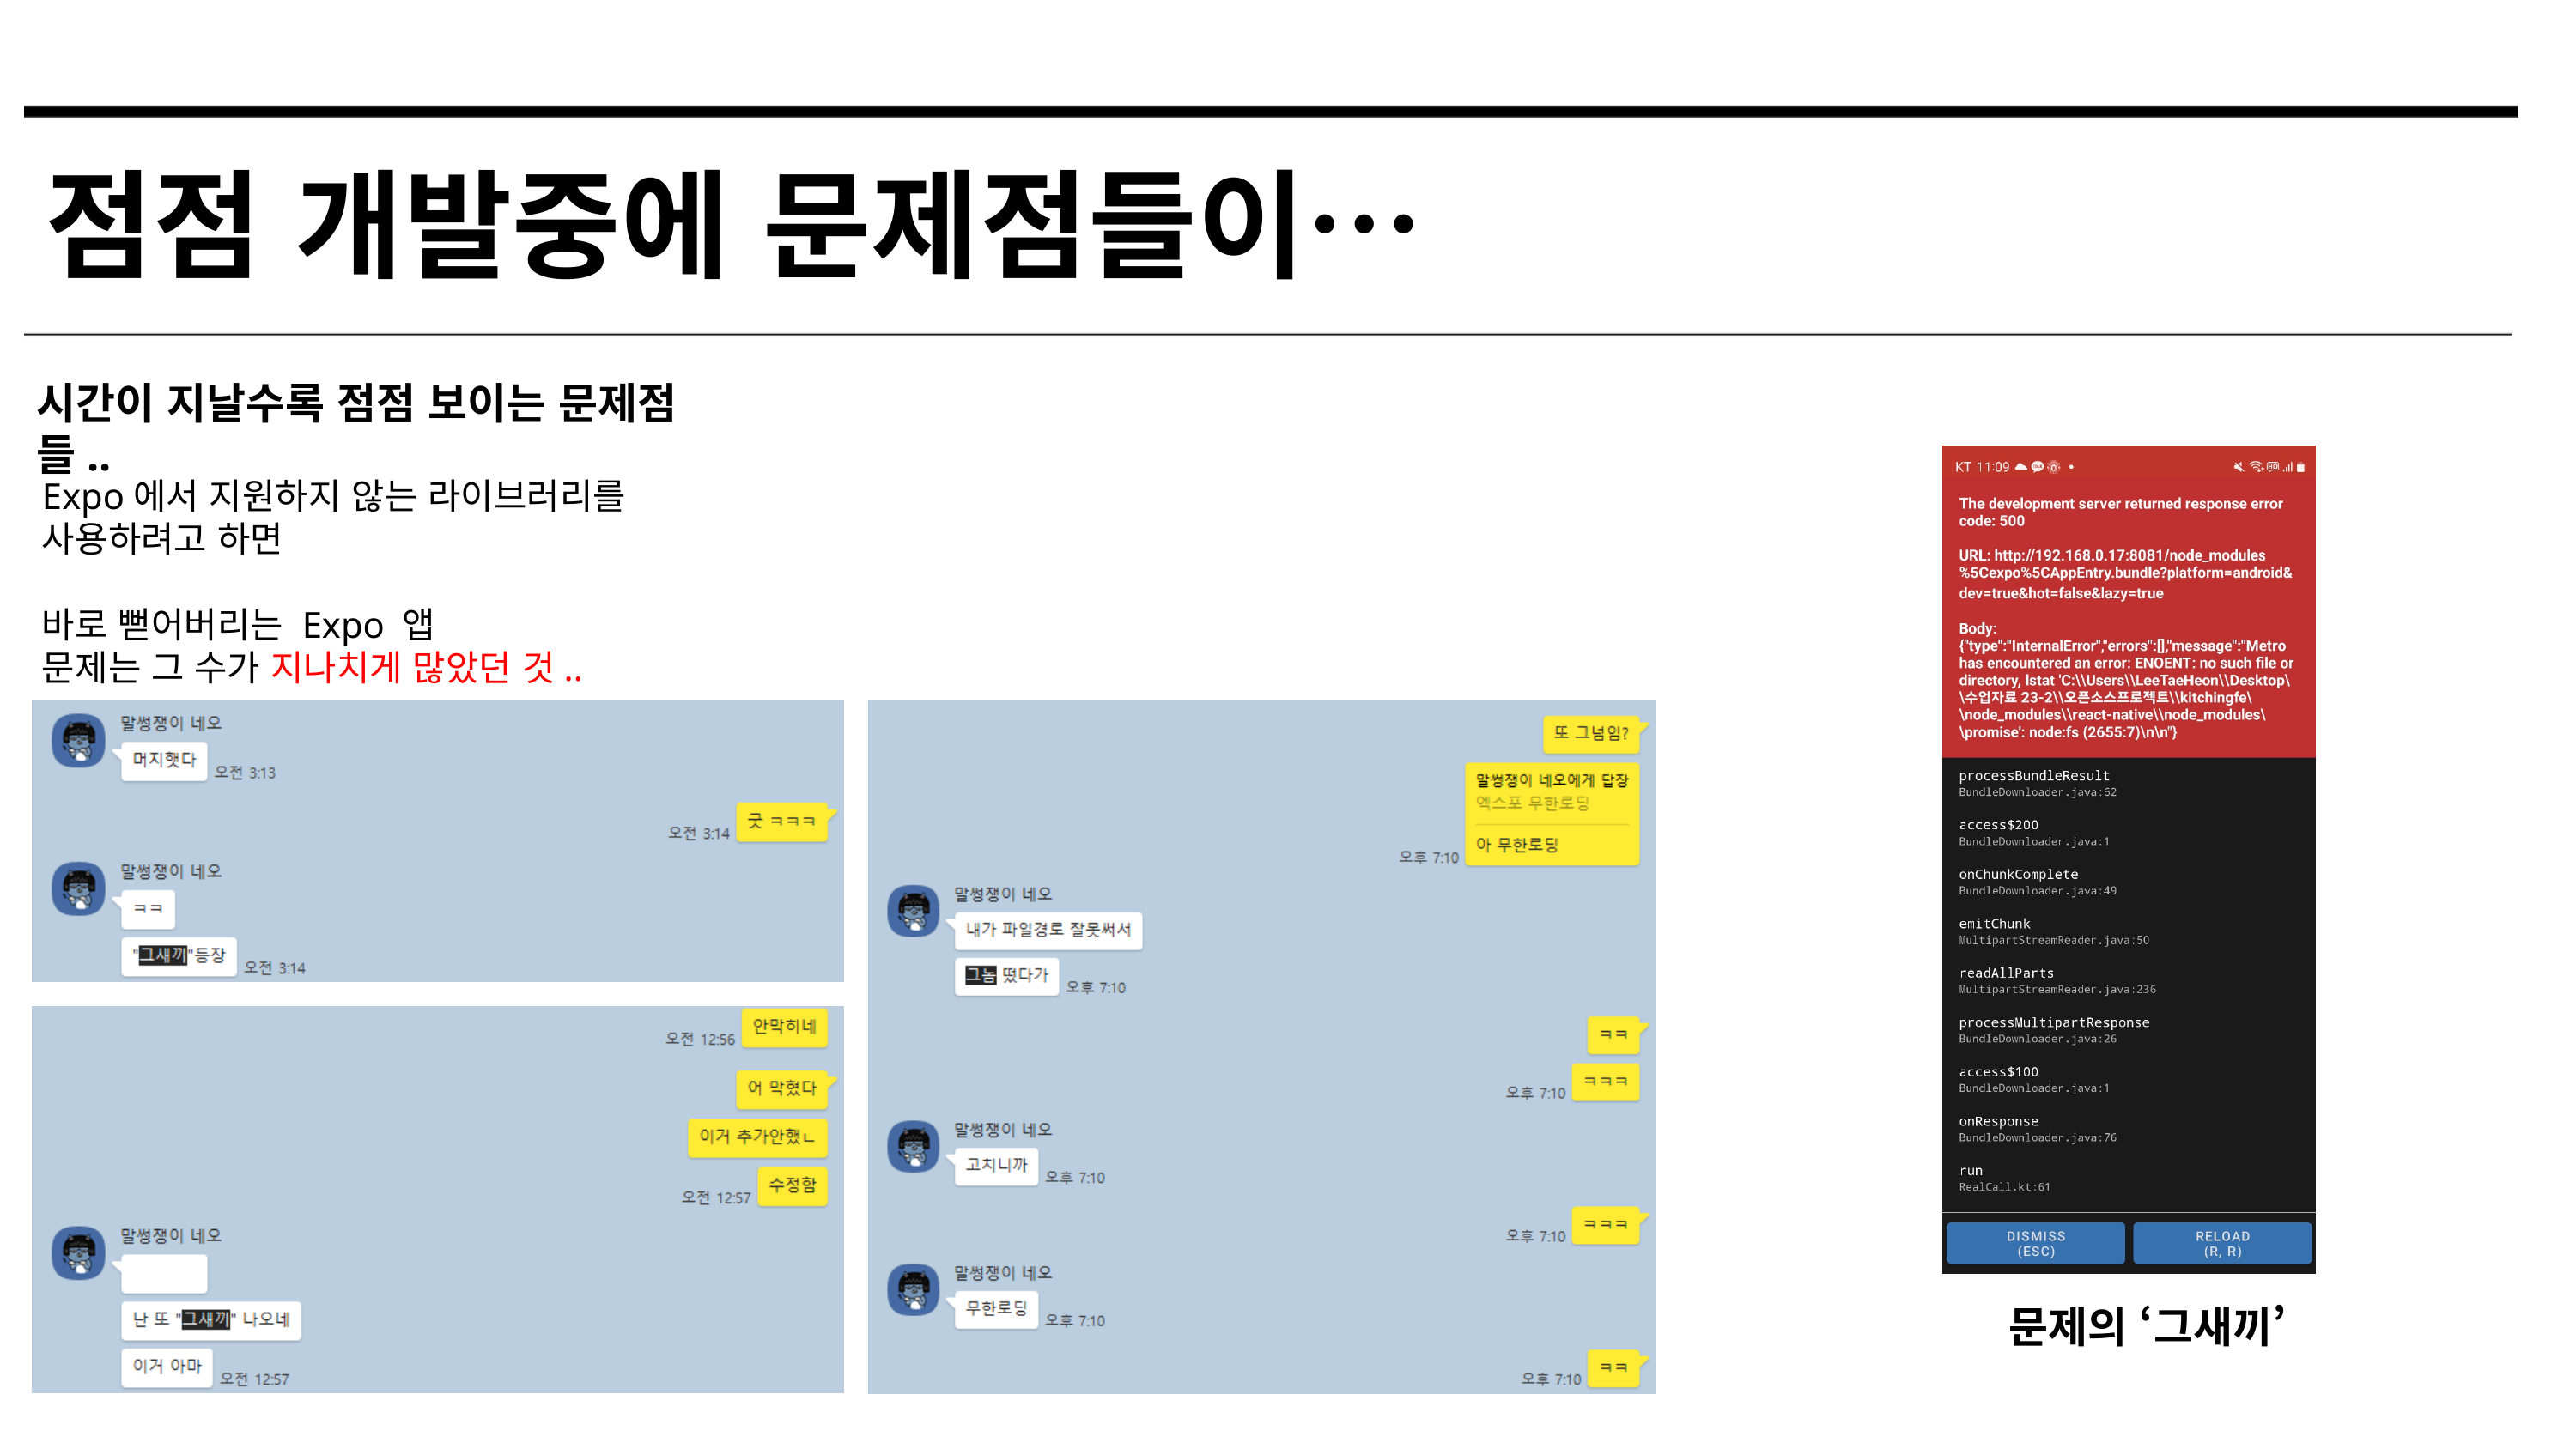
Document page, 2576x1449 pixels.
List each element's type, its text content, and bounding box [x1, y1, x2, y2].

text_box Expo에서 지원하지 않는 라이브러리를 사용하려고 하면 바로 뻗어버리는 Expo 앱 문제는 그 수가 지나치게 많았던 것.. [29, 467, 674, 702]
picture [1942, 445, 2316, 1275]
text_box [23, 89, 2519, 135]
text_box 점점 개발중에 문제점들이… [32, 144, 1578, 300]
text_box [24, 331, 2512, 338]
text_box 시간이 지날수록 점점 보이는 문제점들.. [24, 370, 744, 486]
picture [32, 700, 845, 982]
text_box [32, 1006, 845, 1393]
picture [868, 700, 1656, 1394]
text_box 문제의 ‘그새끼’ [1996, 1293, 2351, 1358]
